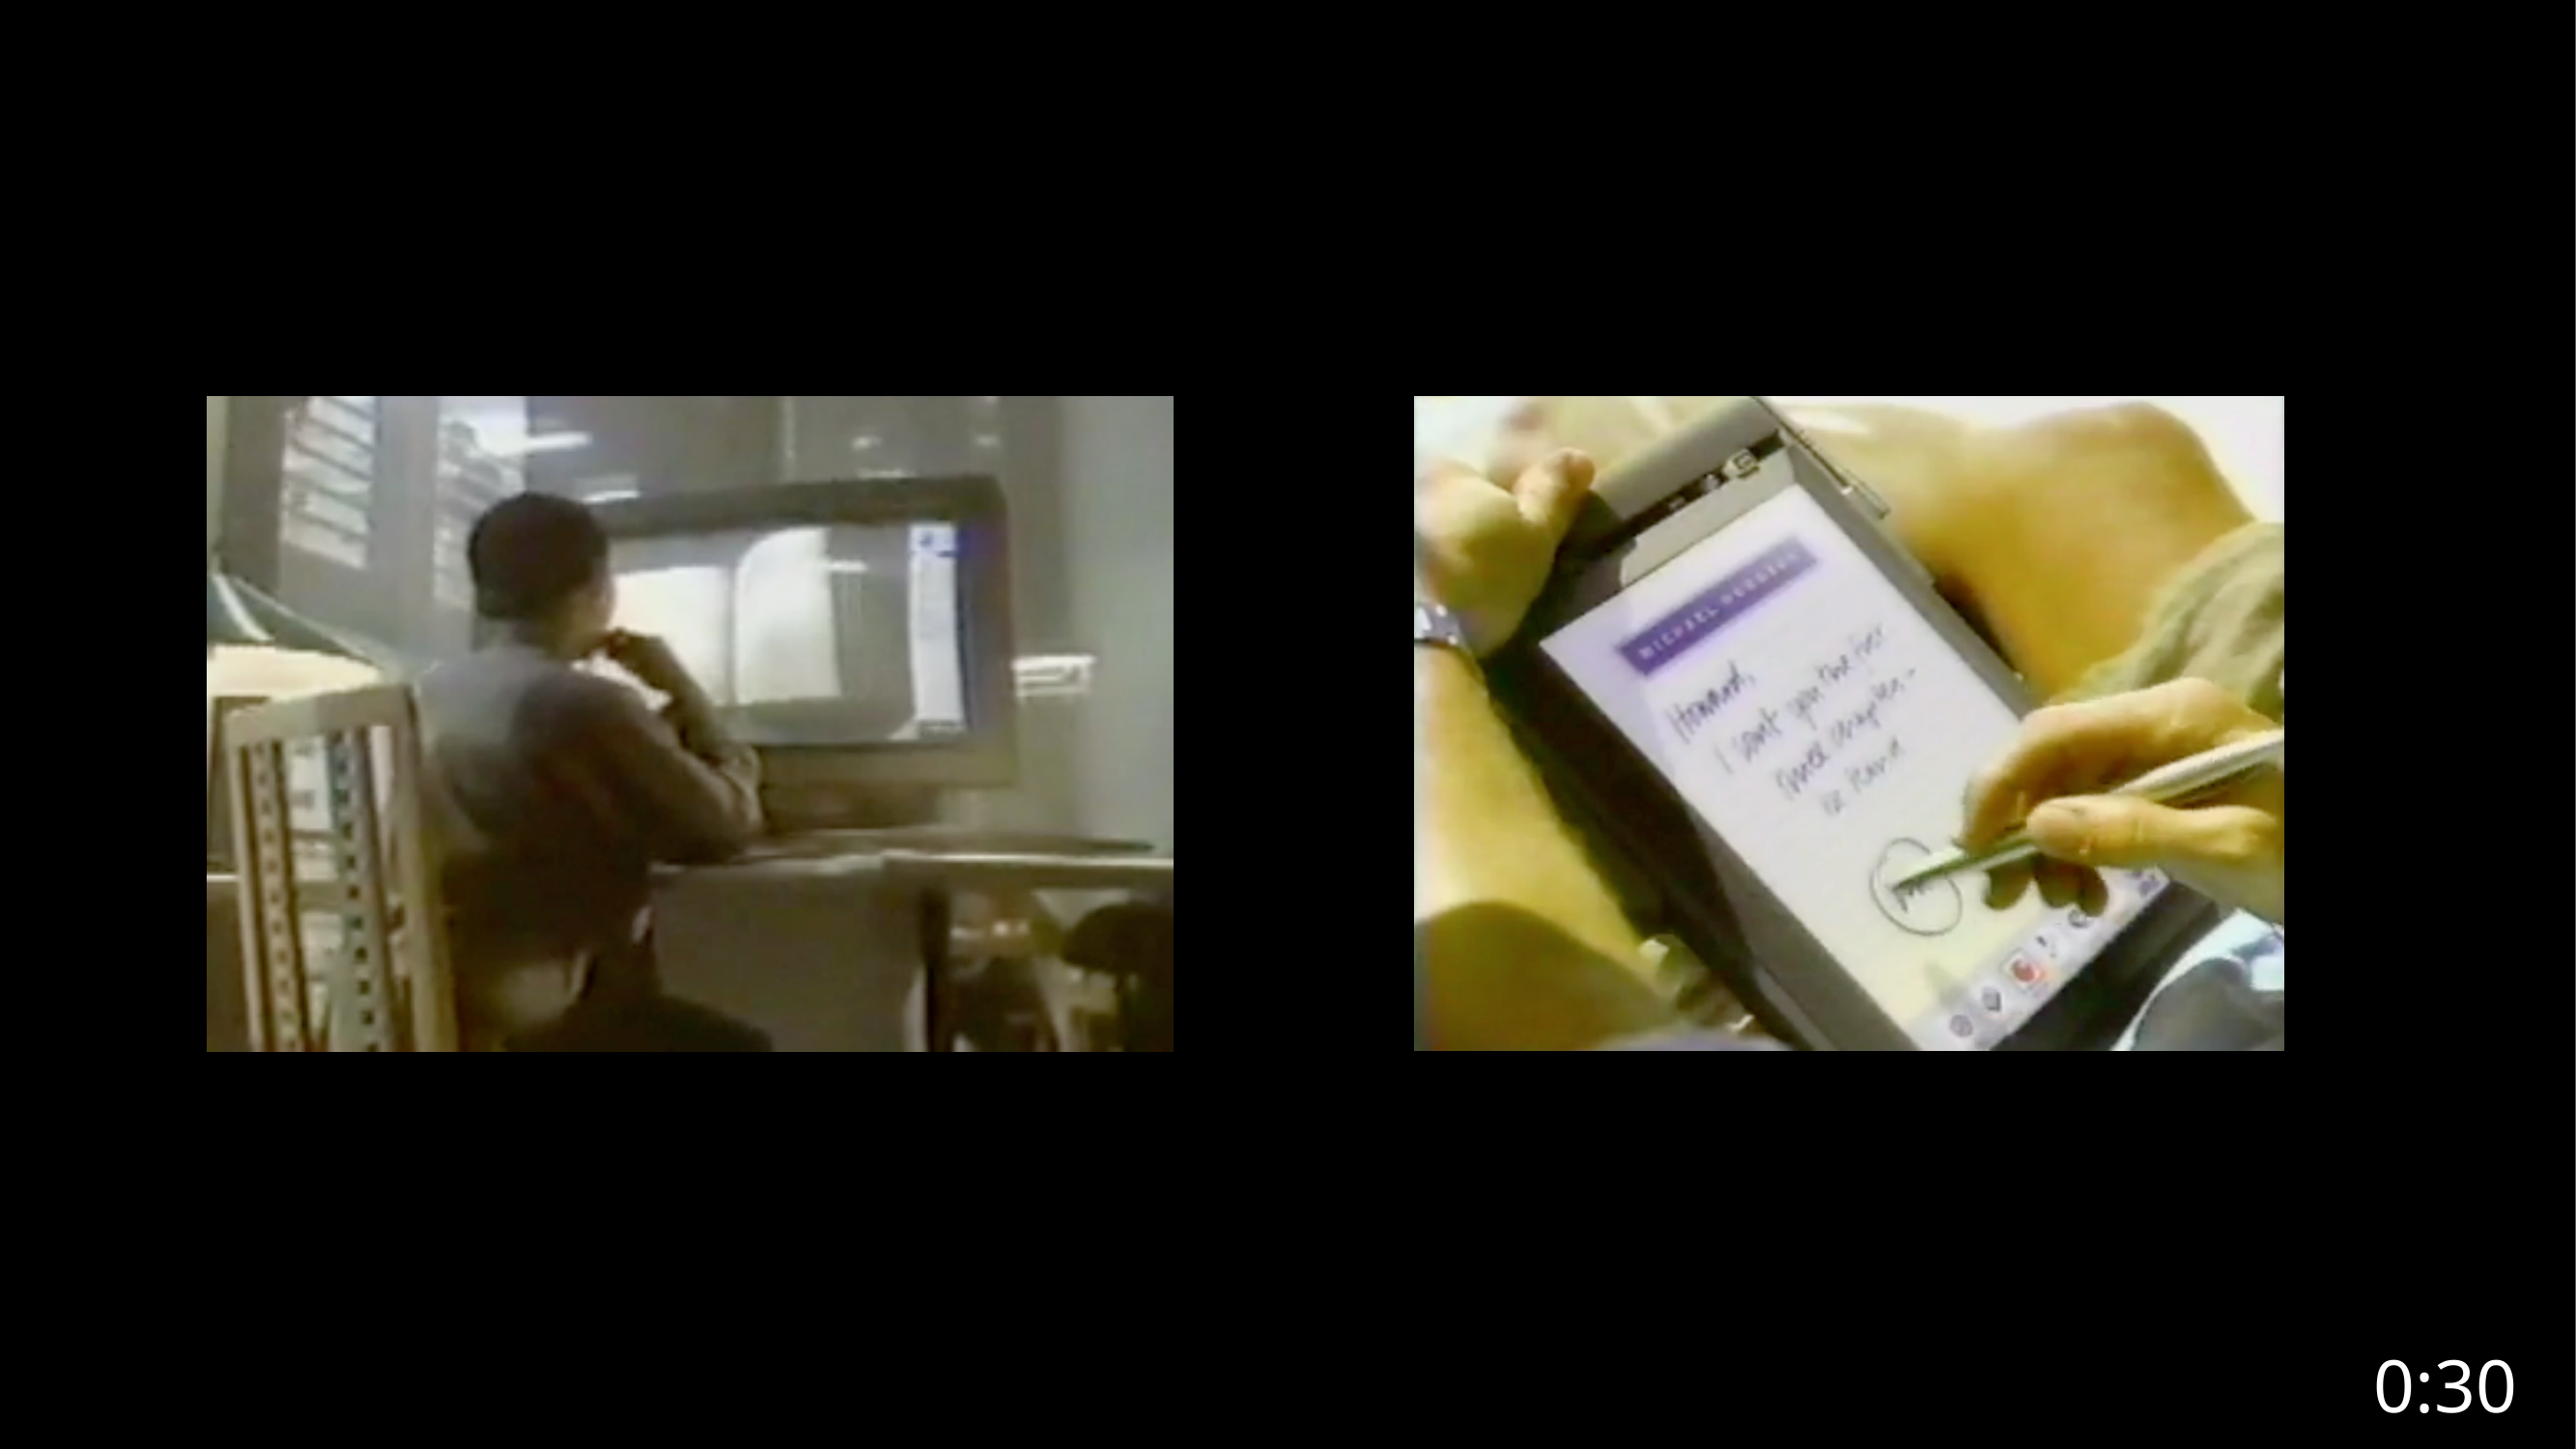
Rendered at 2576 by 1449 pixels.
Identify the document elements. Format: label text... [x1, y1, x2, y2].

text_box 0:30 [2365, 1331, 2526, 1435]
picture [207, 396, 1174, 1052]
picture [1414, 396, 2284, 1051]
